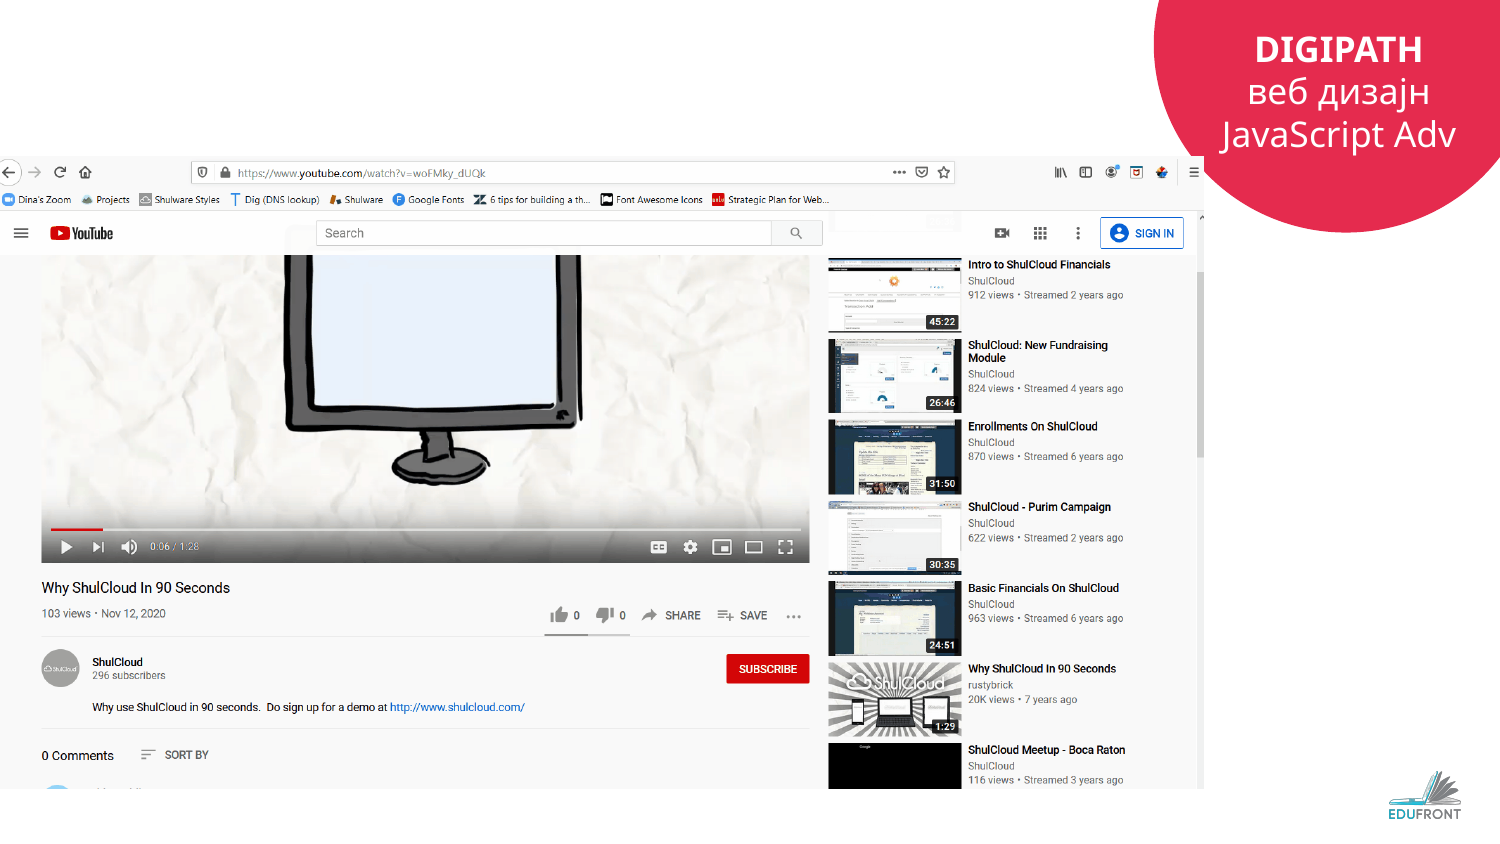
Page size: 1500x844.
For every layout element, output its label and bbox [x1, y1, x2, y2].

picture [1389, 771, 1461, 819]
picture [0, 156, 1204, 790]
